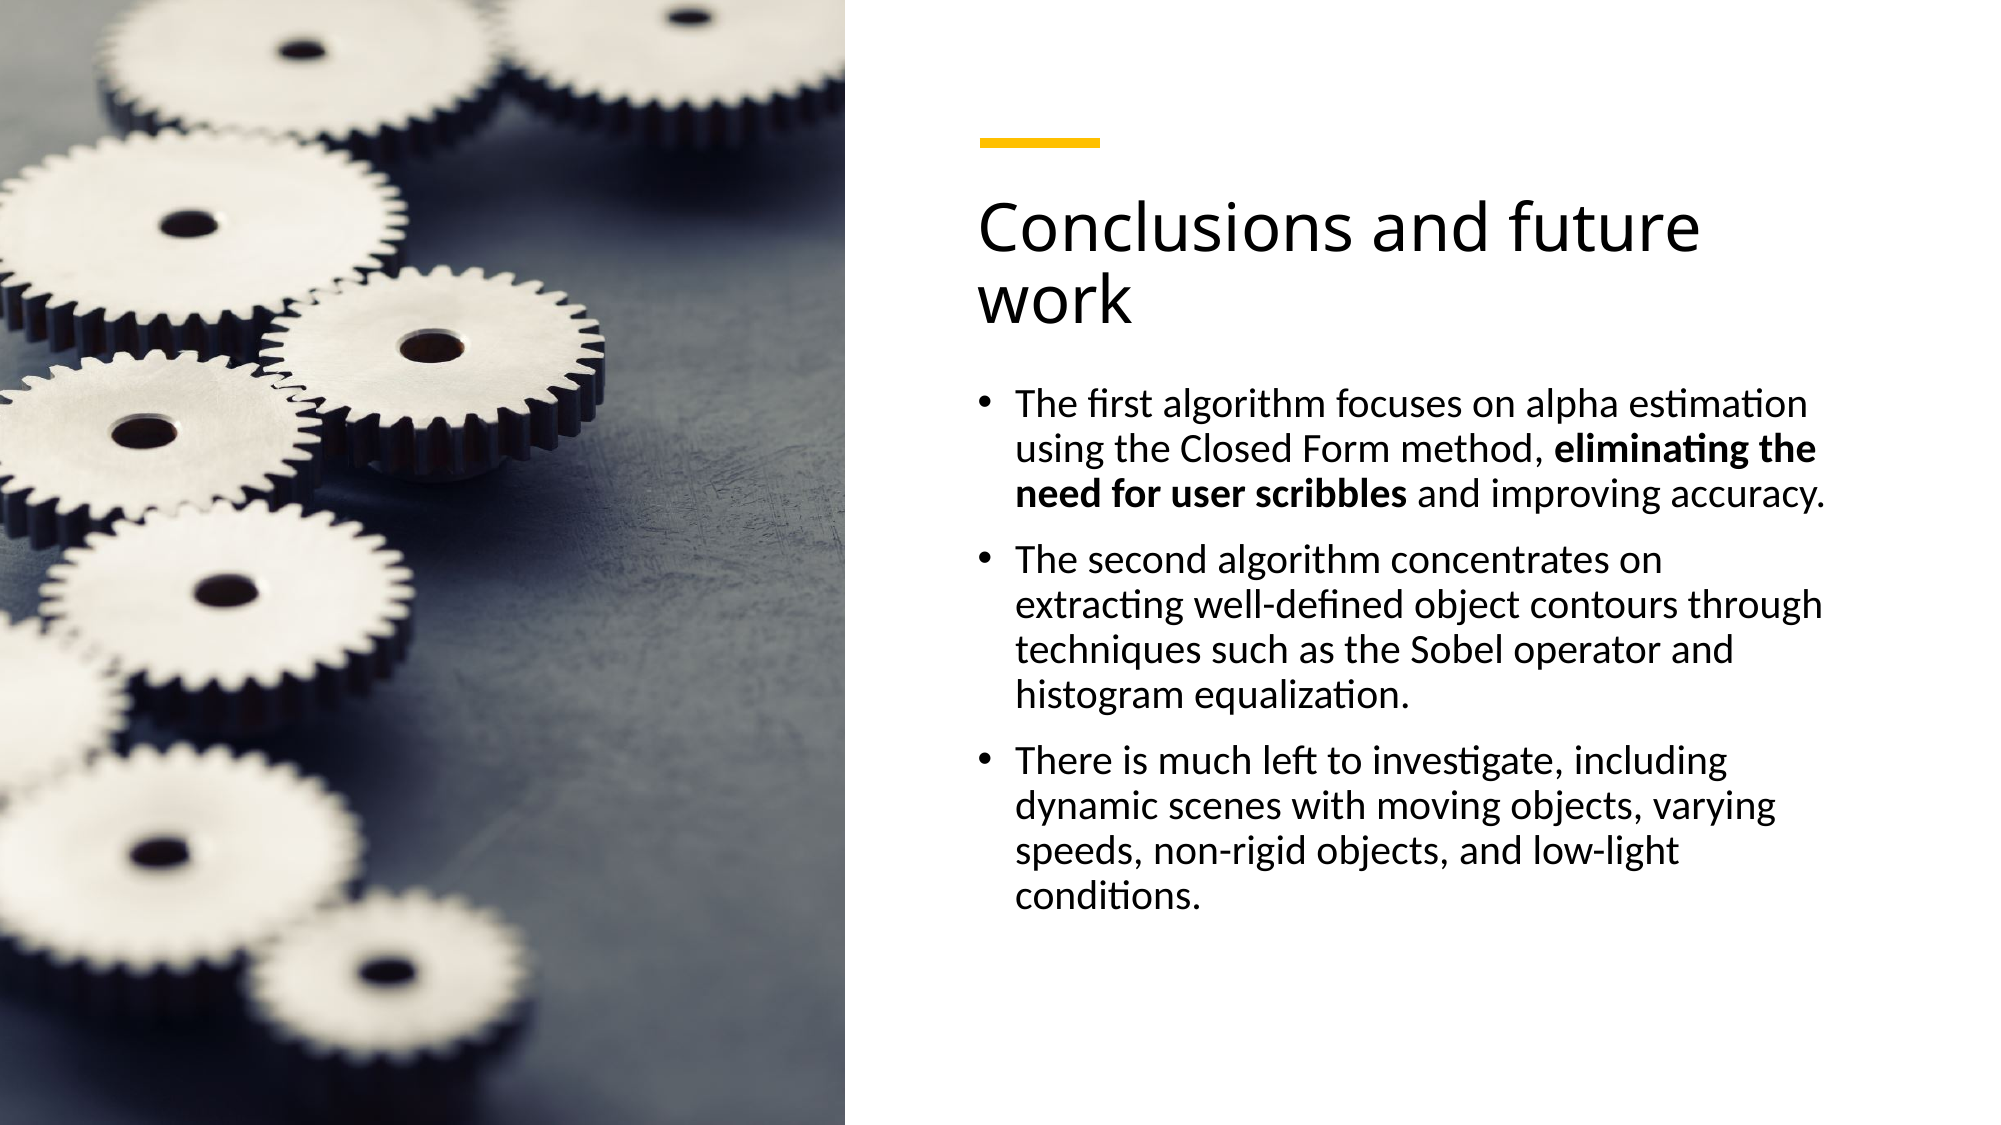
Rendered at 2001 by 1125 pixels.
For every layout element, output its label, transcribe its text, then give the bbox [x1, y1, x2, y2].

title Conclusions and future work [962, 186, 1856, 373]
list The first algorithm focuses on alpha estimation using the Closed Form method, eliminating the need for user scribbles and improving accuracy. The second algorithm concentrates on extracting well-defined object contours through techniques such as the Sobel operator and histogram equalization. There is much left to investigate, including dynamic scenes with moving objects, varying speeds, non-rigid objects, and low-light conditions. [962, 373, 1856, 1025]
picture [0, 0, 845, 1125]
